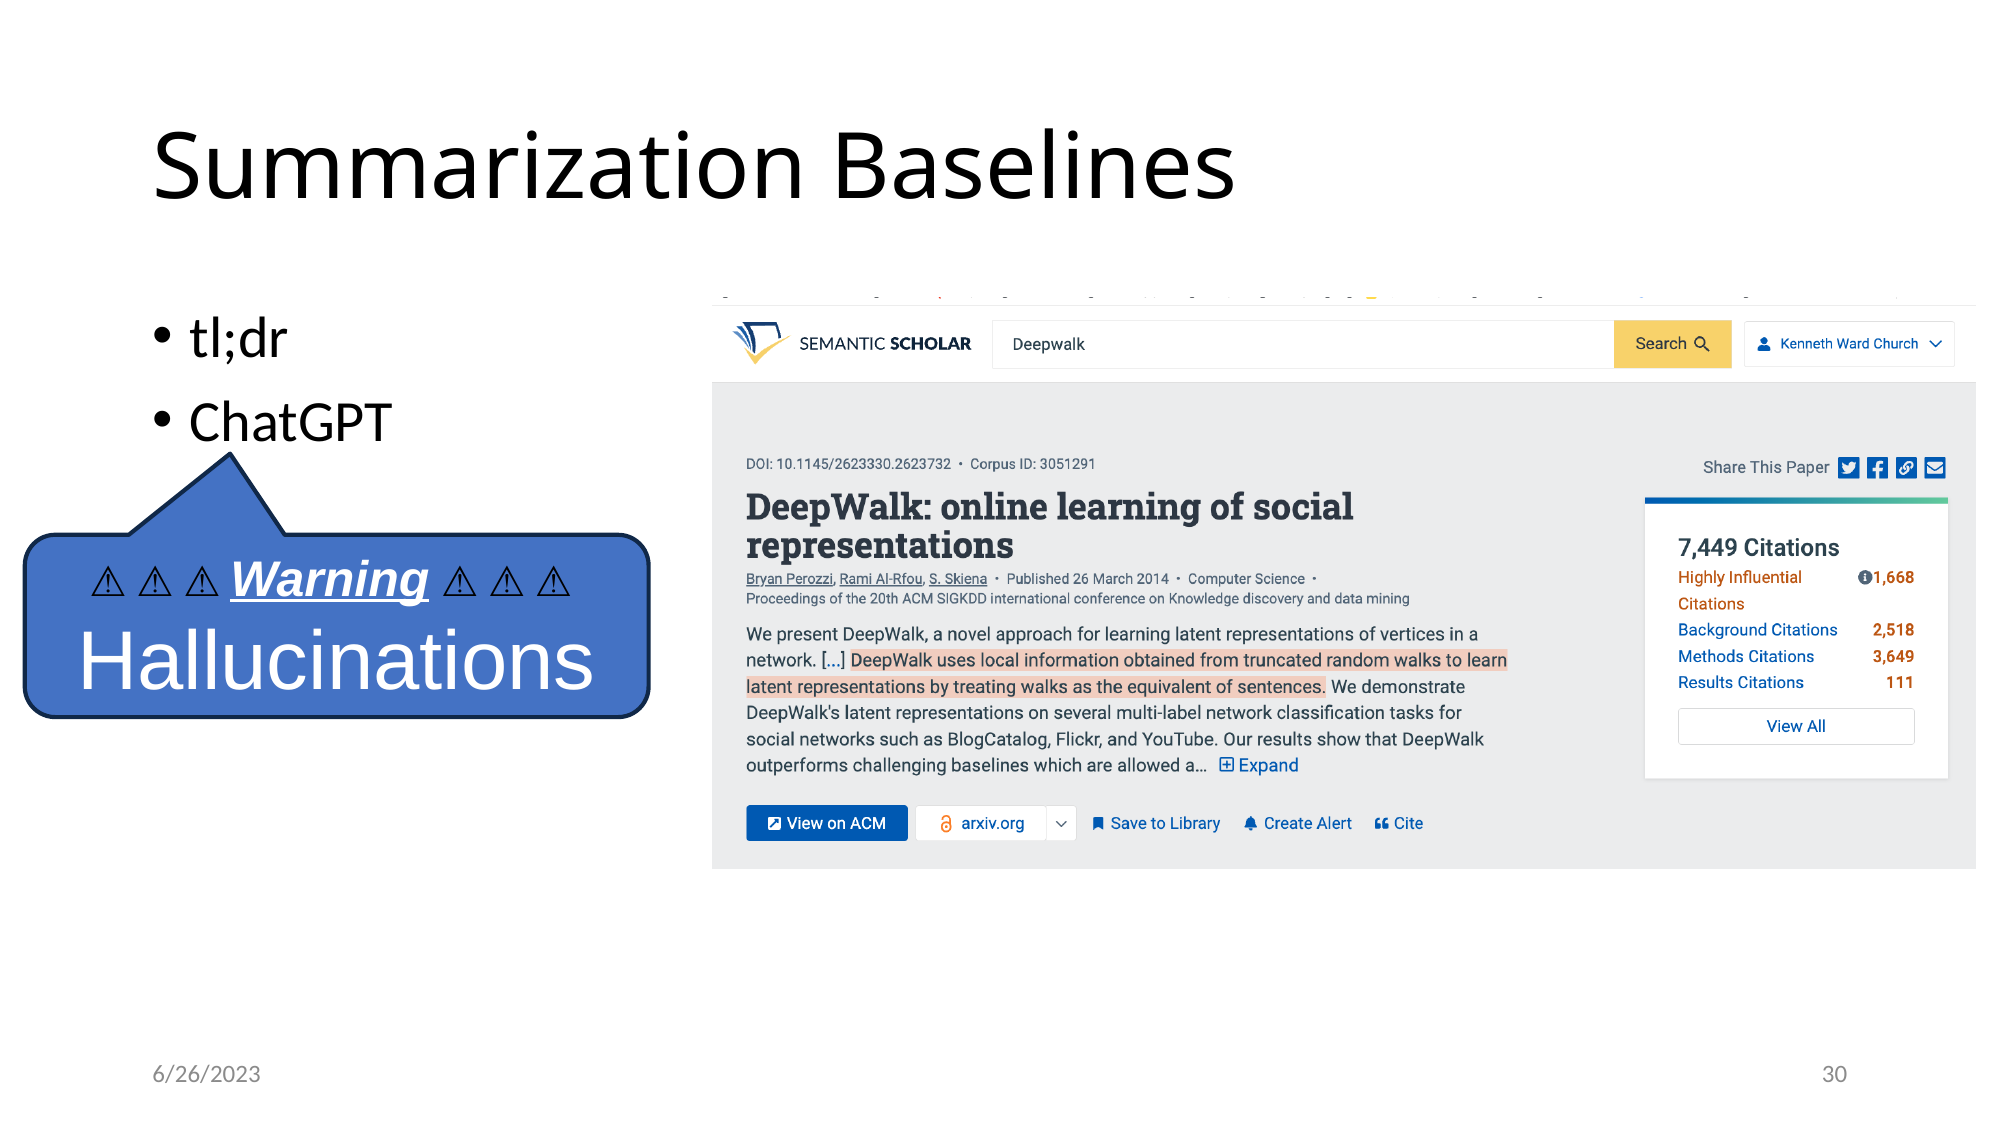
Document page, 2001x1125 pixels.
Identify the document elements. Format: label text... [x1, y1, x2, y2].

slide_number 30 [1412, 1042, 1863, 1103]
list tl;dr ChatGPT [137, 299, 988, 1014]
text_box ⚠️ ⚠️ ⚠️ Warning ⚠️ ⚠️ ⚠️ Hallucinations [24, 453, 649, 718]
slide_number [137, 1042, 588, 1103]
title Summarization Baselines [137, 59, 1863, 278]
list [712, 297, 1976, 869]
